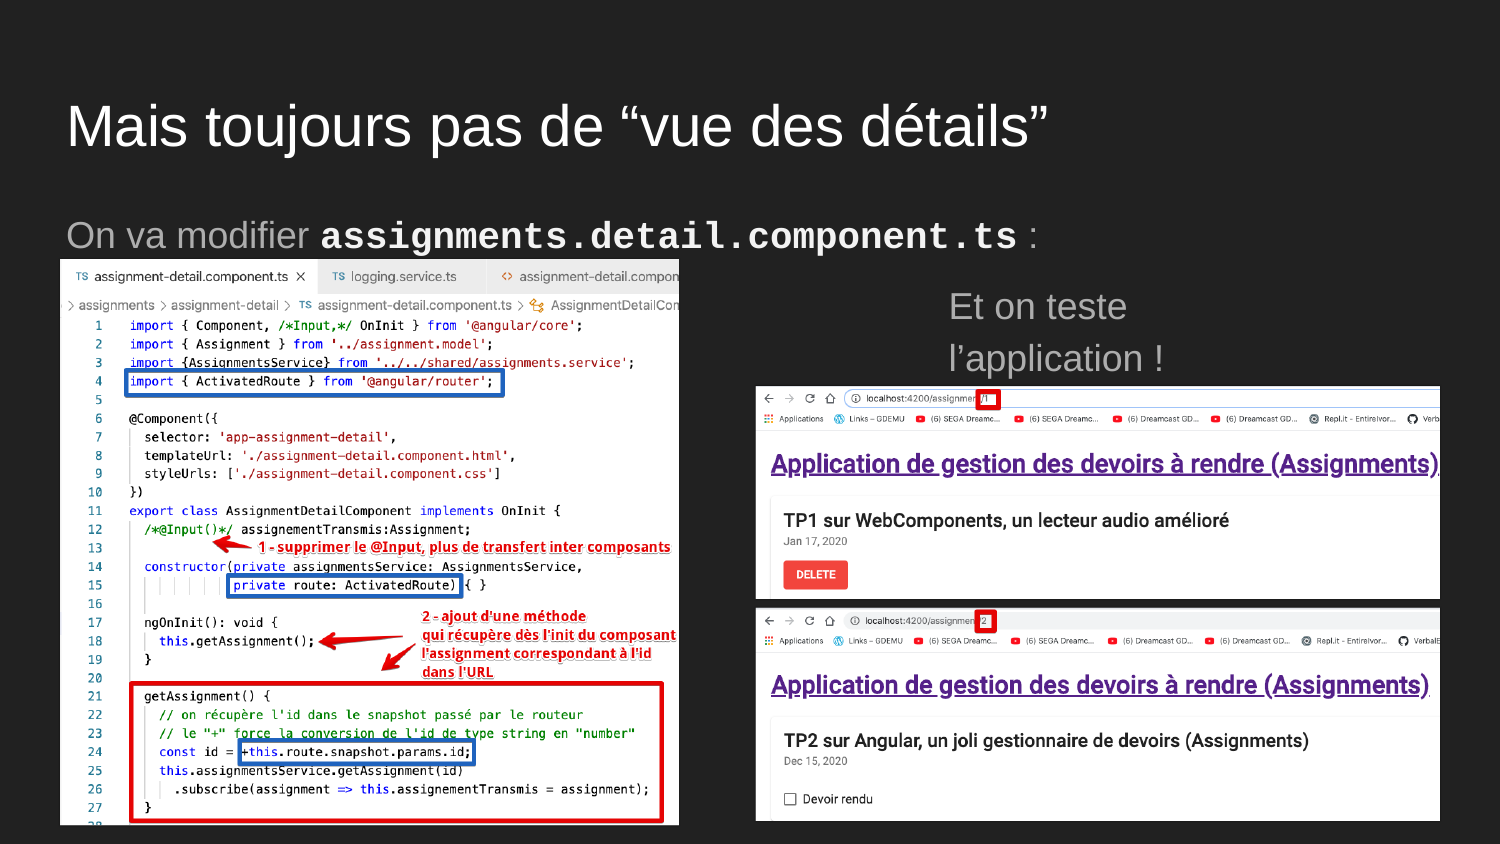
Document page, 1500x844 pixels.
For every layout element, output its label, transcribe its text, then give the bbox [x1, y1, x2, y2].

picture [56, 255, 682, 829]
list Et on teste l’application ! [933, 260, 1262, 381]
picture [751, 382, 1444, 602]
list On va modifier assignments.detail.component.ts : [51, 189, 1449, 750]
title Mais toujours pas de “vue des détails” [51, 72, 1449, 167]
picture [751, 604, 1444, 825]
